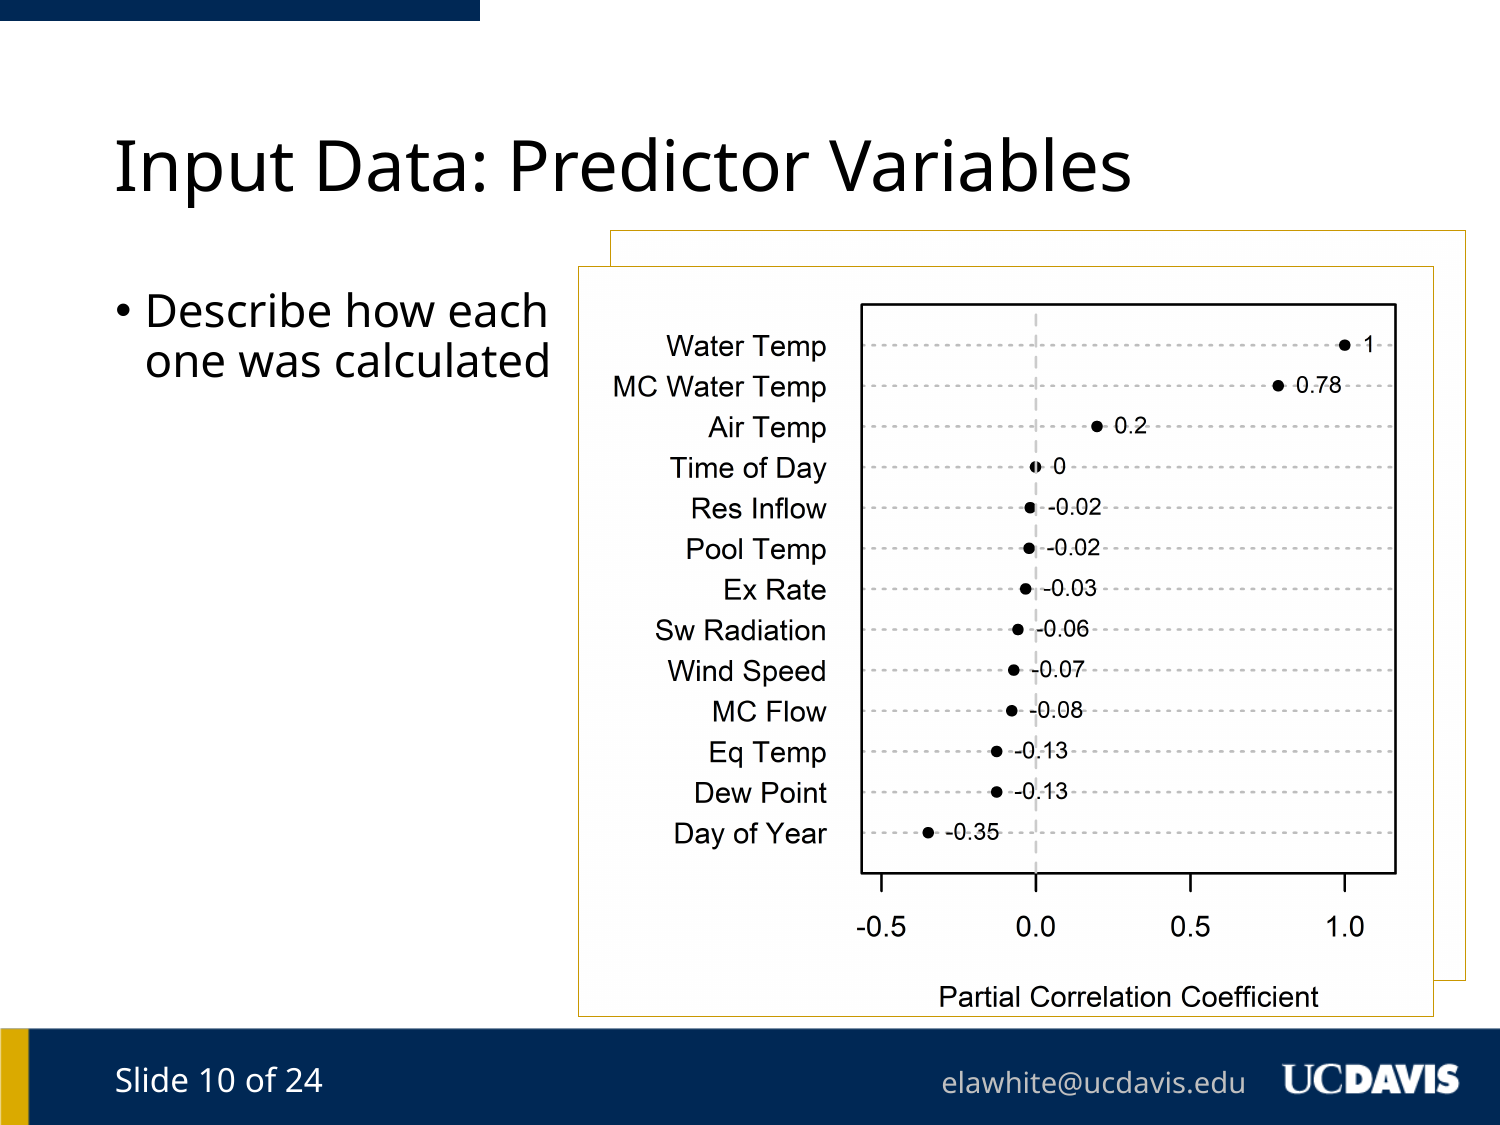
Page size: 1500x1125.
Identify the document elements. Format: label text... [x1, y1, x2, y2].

title Input Data: Predictor Variables [103, 59, 1419, 278]
text_box [0, 0, 480, 21]
picture [578, 230, 1466, 1017]
picture [0, 1028, 1500, 1125]
list Describe how each one was calculated [103, 282, 578, 1010]
